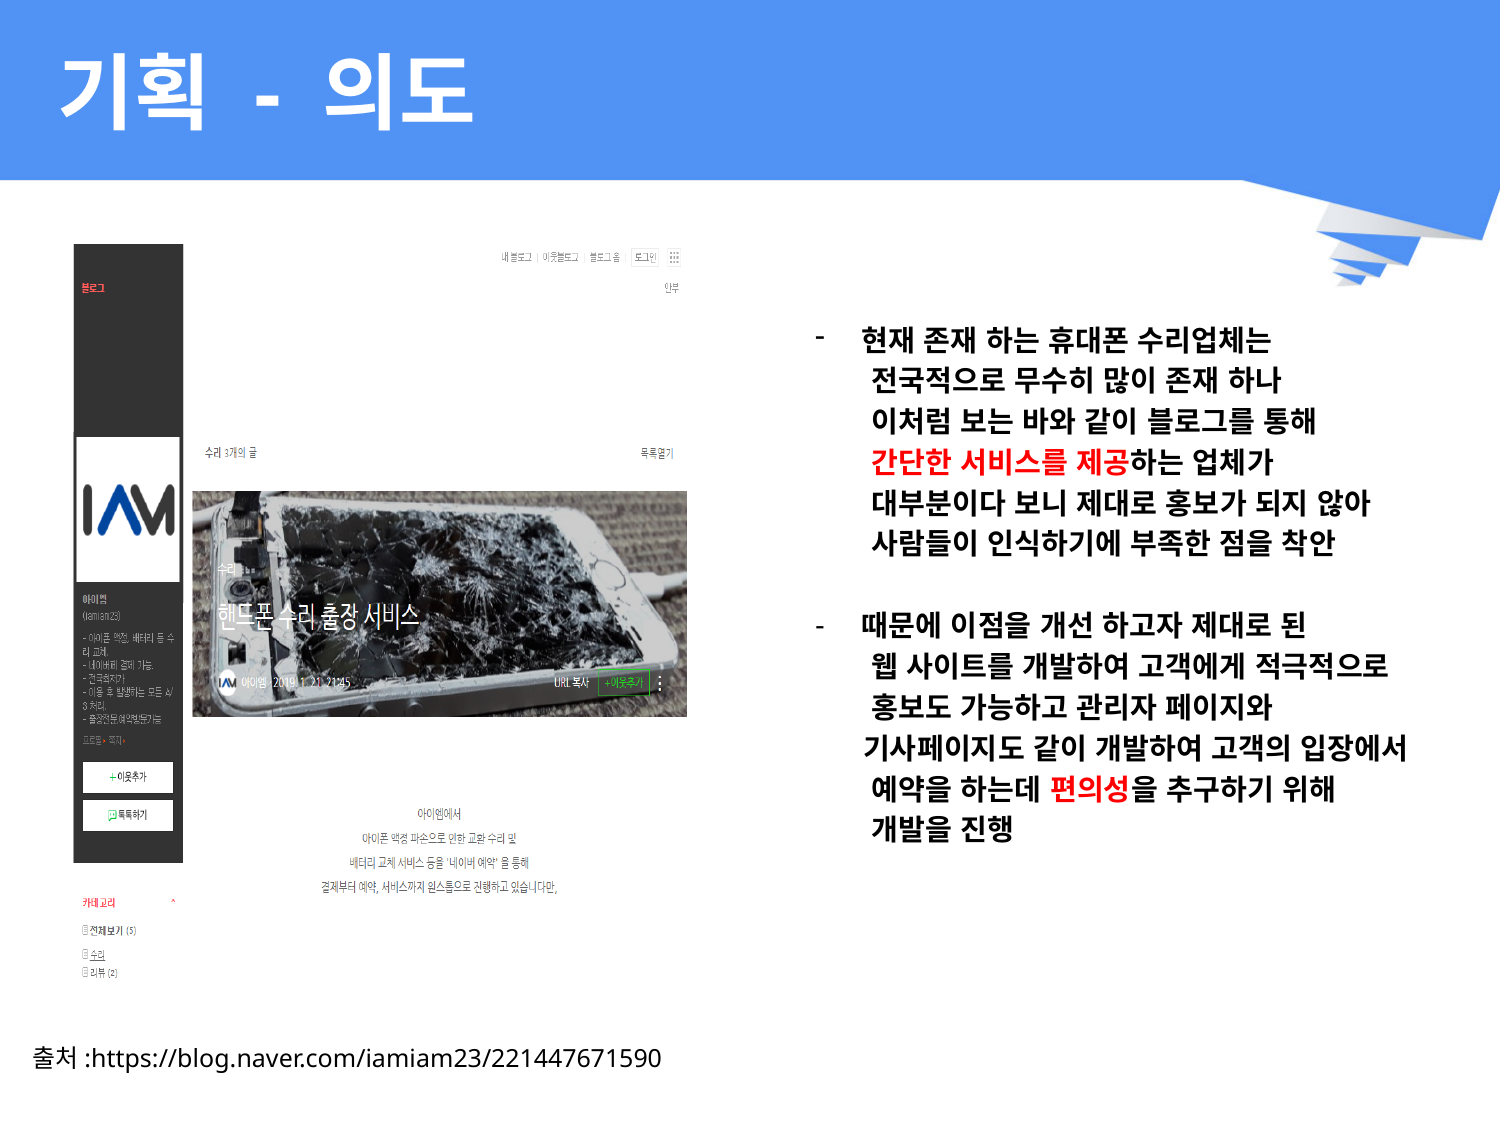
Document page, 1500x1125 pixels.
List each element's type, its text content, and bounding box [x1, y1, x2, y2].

title 기획 - 의도 [0, 2, 1500, 179]
text_box 출처:https://blog.naver.com/iamiam23/221447671590 [17, 1035, 750, 1080]
picture [0, 179, 1500, 1125]
list 현재 존재 하는 휴대폰 수리업체는 전국적으로 무수히 많이 존재 하나 이처럼 보는 바와 같이 블로그를 통해 간단한 서비스를 제공하는 업체가 대부분이다 보니 제대로 홍보가 되지 않아 사람들이 인식하기에 부족한 점을 착안 때문에 이점을 개선 하고자 제대로 된 웹 사이트를 개발하여 고객에게 적극적으로 홍보도 가능하고 관리자 페이지와 기사페이지도 같이 개발하여 고객의 입장에서 예약을 하는데 편의성을 추구하기 위해 개발을 진행 [750, 314, 1463, 1000]
